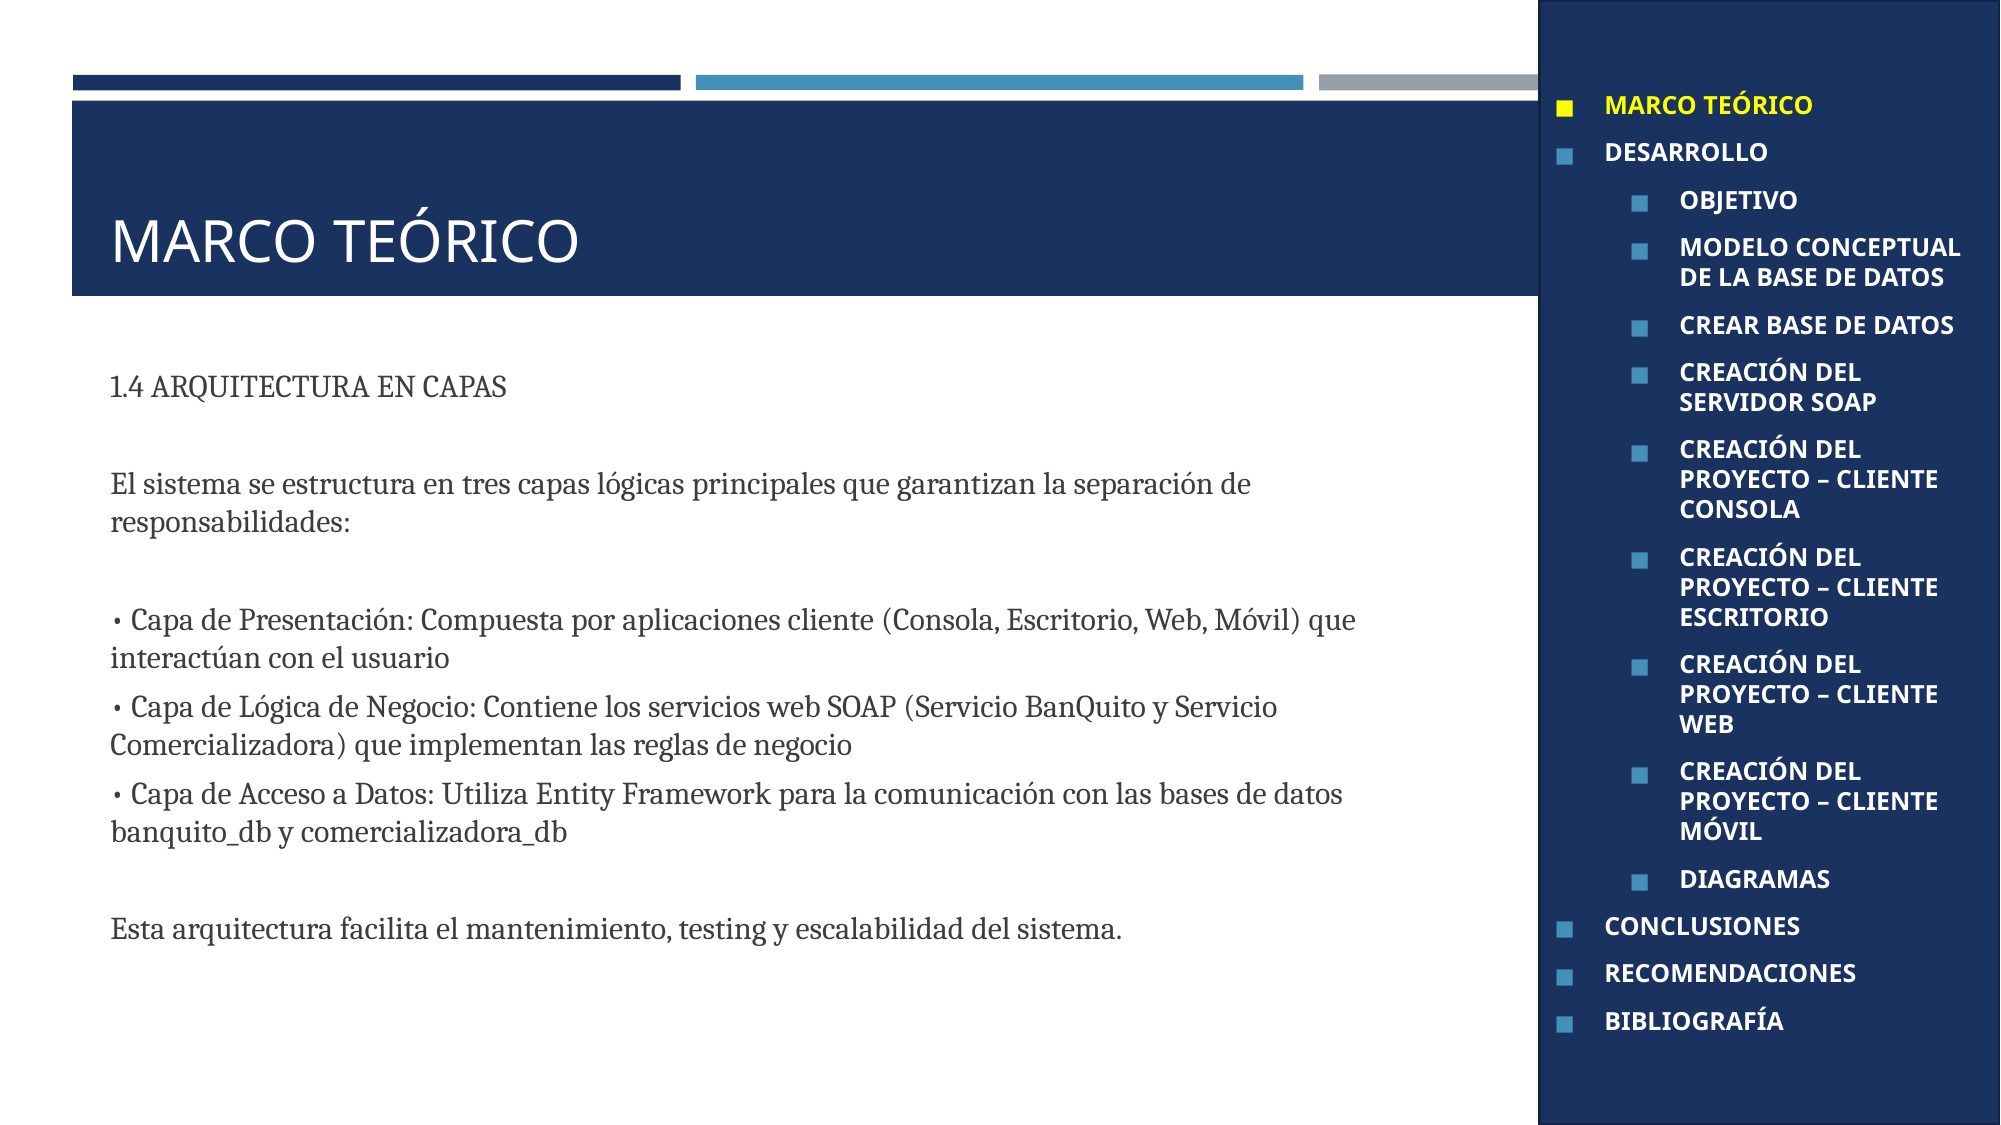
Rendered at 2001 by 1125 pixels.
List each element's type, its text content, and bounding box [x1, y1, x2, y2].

title MARCO TEÓRICO [95, 115, 1539, 282]
text_box MARCO TEÓRICO DESARROLLO OBJETIVO MODELO CONCEPTUAL DE LA BASE DE DATOS CREAR BASE DE DATOS CREACIÓN DEL SERVIDOR SOAP CREACIÓN DEL PROYECTO – CLIENTE CONSOLA CREACIÓN DEL PROYECTO – CLIENTE ESCRITORIO CREACIÓN DEL PROYECTO – CLIENTE WEB CREACIÓN DEL PROYECTO – CLIENTE MÓVIL DIAGRAMAS CONCLUSIONES RECOMENDACIONES BIBLIOGRAFÍA [1539, 0, 2000, 1125]
list 1.4 ARQUITECTURA EN CAPAS El sistema se estructura en tres capas lógicas principales que garantizan la separación de responsabilidades: • Capa de Presentación: Compuesta por aplicaciones cliente (Consola, Escritorio, Web, Móvil) que interactúan con el usuario • Capa de Lógica de Negocio: Contiene los servicios web SOAP (Servicio BanQuito y Servicio Comercializadora) que implementan las reglas de negocio • Capa de Acceso a Datos: Utiliza Entity Framework para la comunicación con las bases de datos banquito_db y comercializadora_db Esta arquitectura facilita el mantenimiento, testing y escalabilidad del sistema. [95, 357, 1500, 962]
